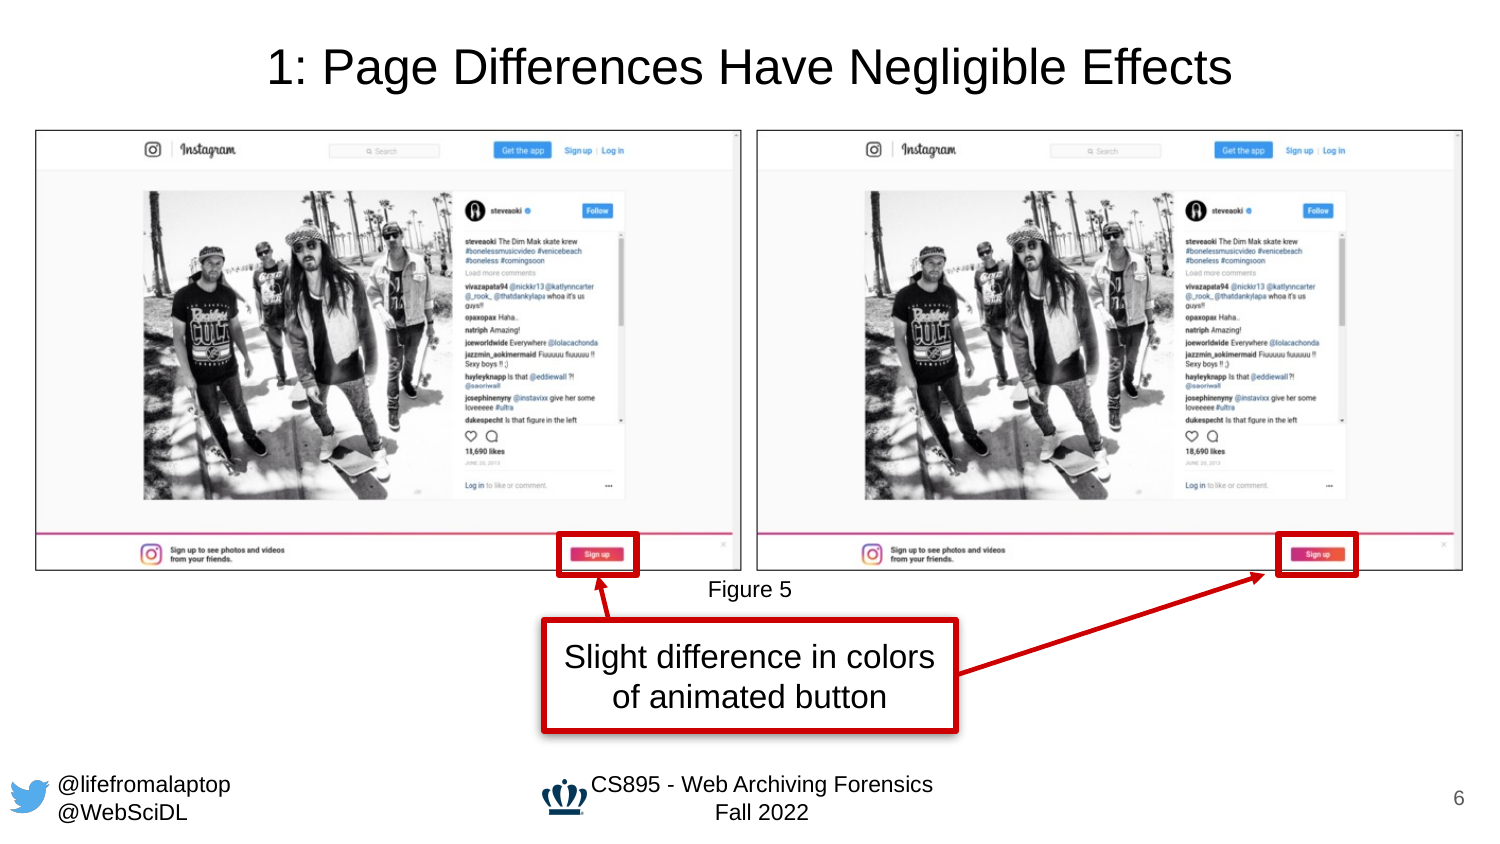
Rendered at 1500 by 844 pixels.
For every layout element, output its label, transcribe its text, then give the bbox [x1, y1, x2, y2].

picture [24, 116, 1476, 577]
title 1: Page Differences Have Negligible Effects [51, 19, 1449, 111]
text_box Slight difference in colors of animated button [544, 619, 956, 731]
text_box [0, 767, 967, 827]
slide_number ‹#› [1389, 764, 1480, 830]
text_box Figure 5 [689, 585, 811, 611]
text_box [955, 573, 1266, 676]
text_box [597, 575, 609, 621]
